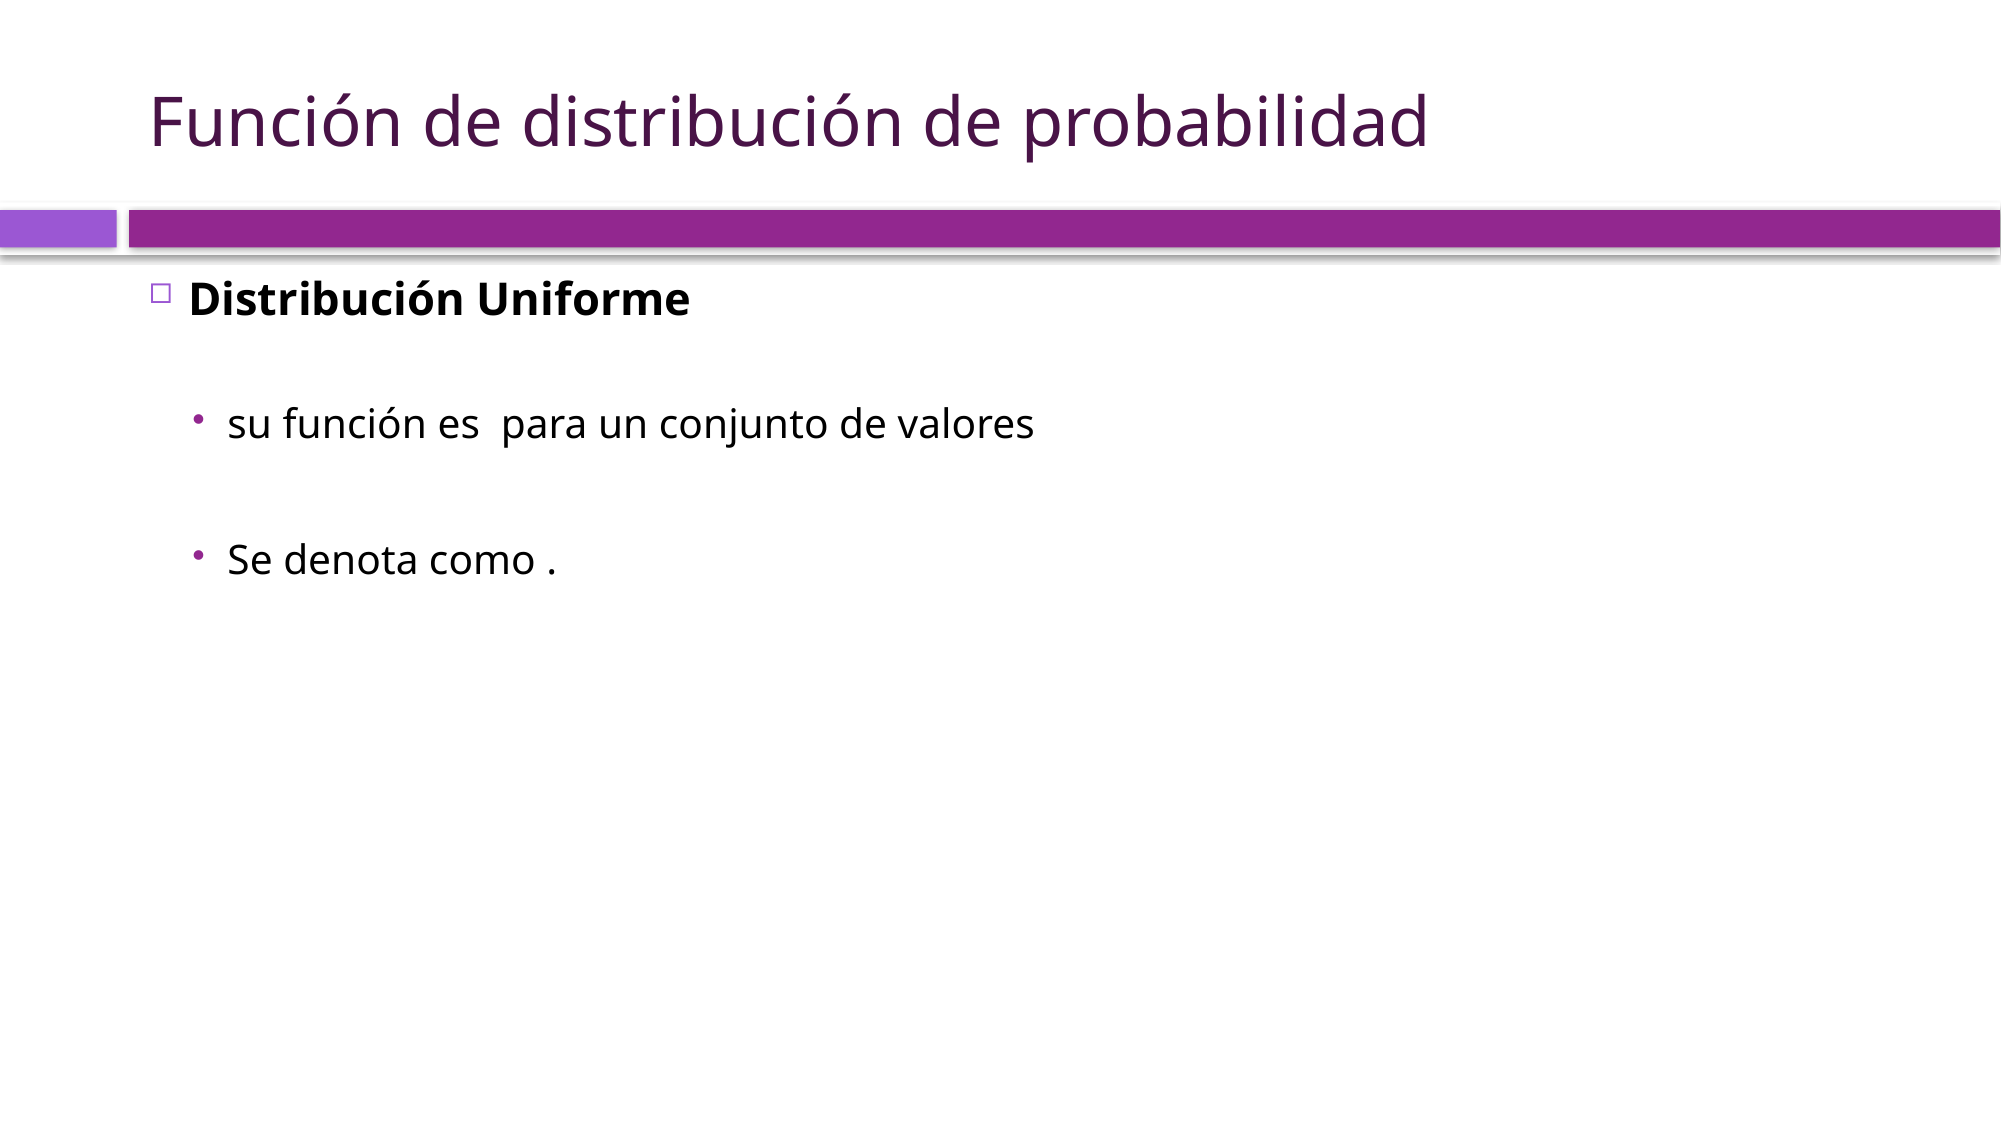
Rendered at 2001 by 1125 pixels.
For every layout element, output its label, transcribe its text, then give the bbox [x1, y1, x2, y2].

title Función de distribución de probabilidad [133, 37, 1918, 200]
